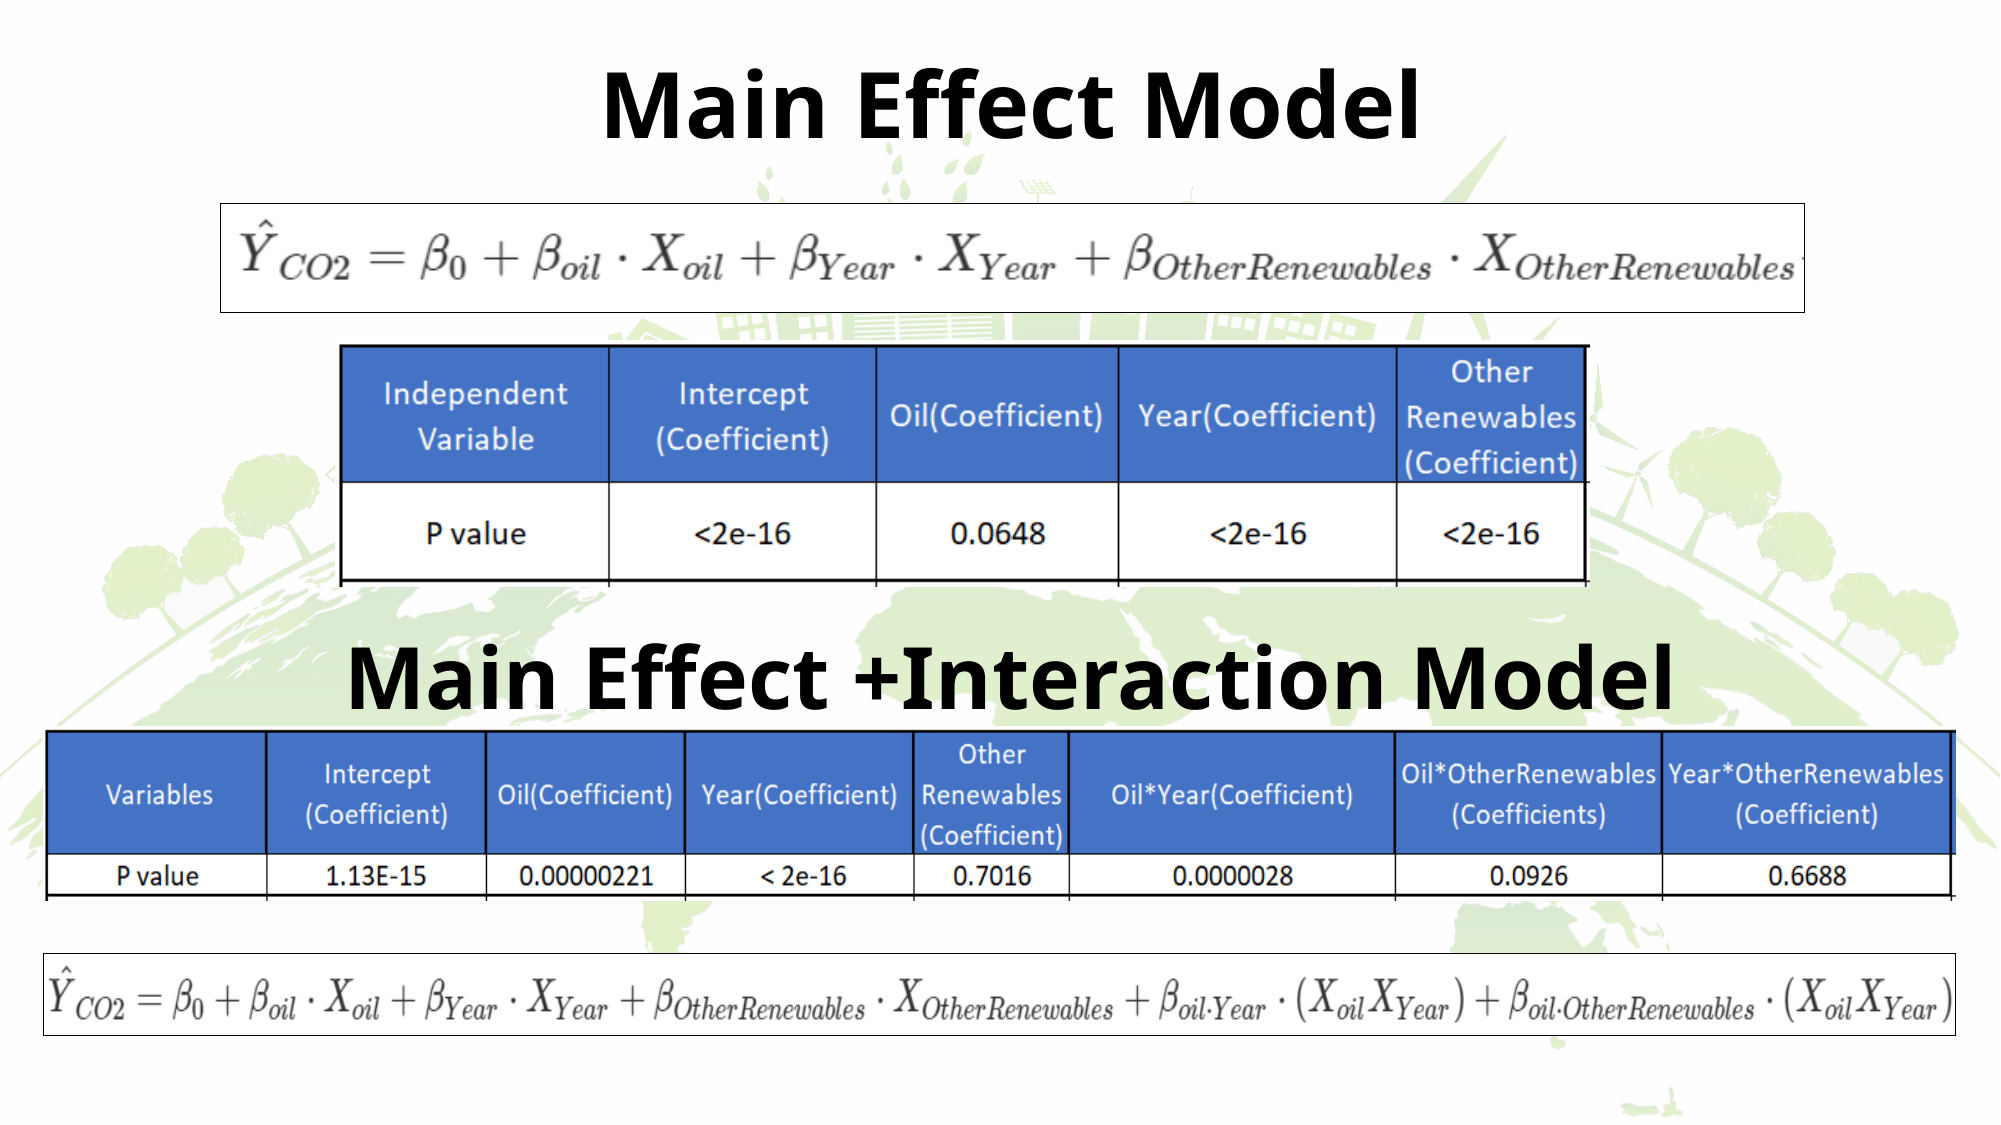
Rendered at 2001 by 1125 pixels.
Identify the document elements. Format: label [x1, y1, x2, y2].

picture [0, 0, 2000, 1125]
list [220, 203, 1805, 313]
